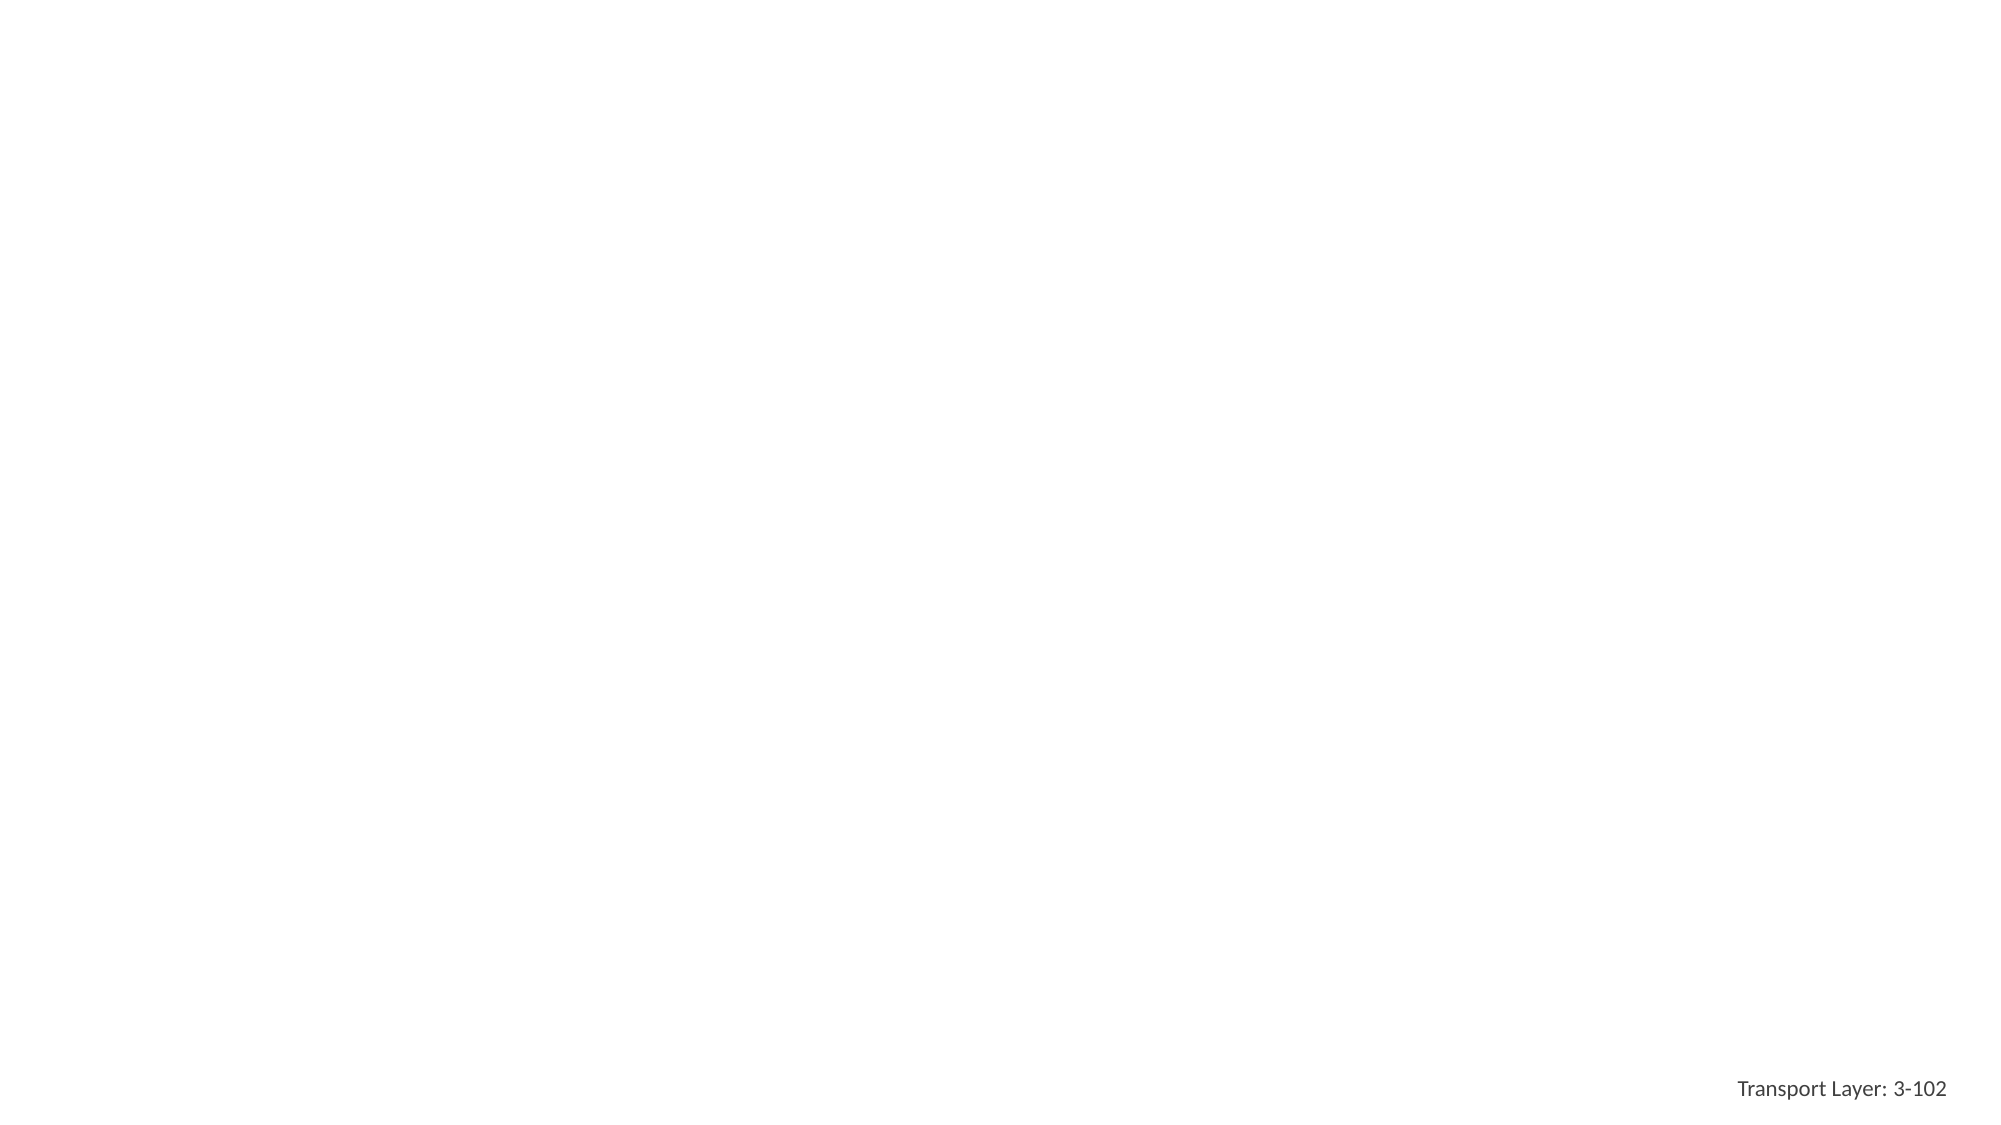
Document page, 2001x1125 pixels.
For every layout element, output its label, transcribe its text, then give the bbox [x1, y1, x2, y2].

slide_number Transport Layer: 3-102 [1512, 1056, 1963, 1117]
